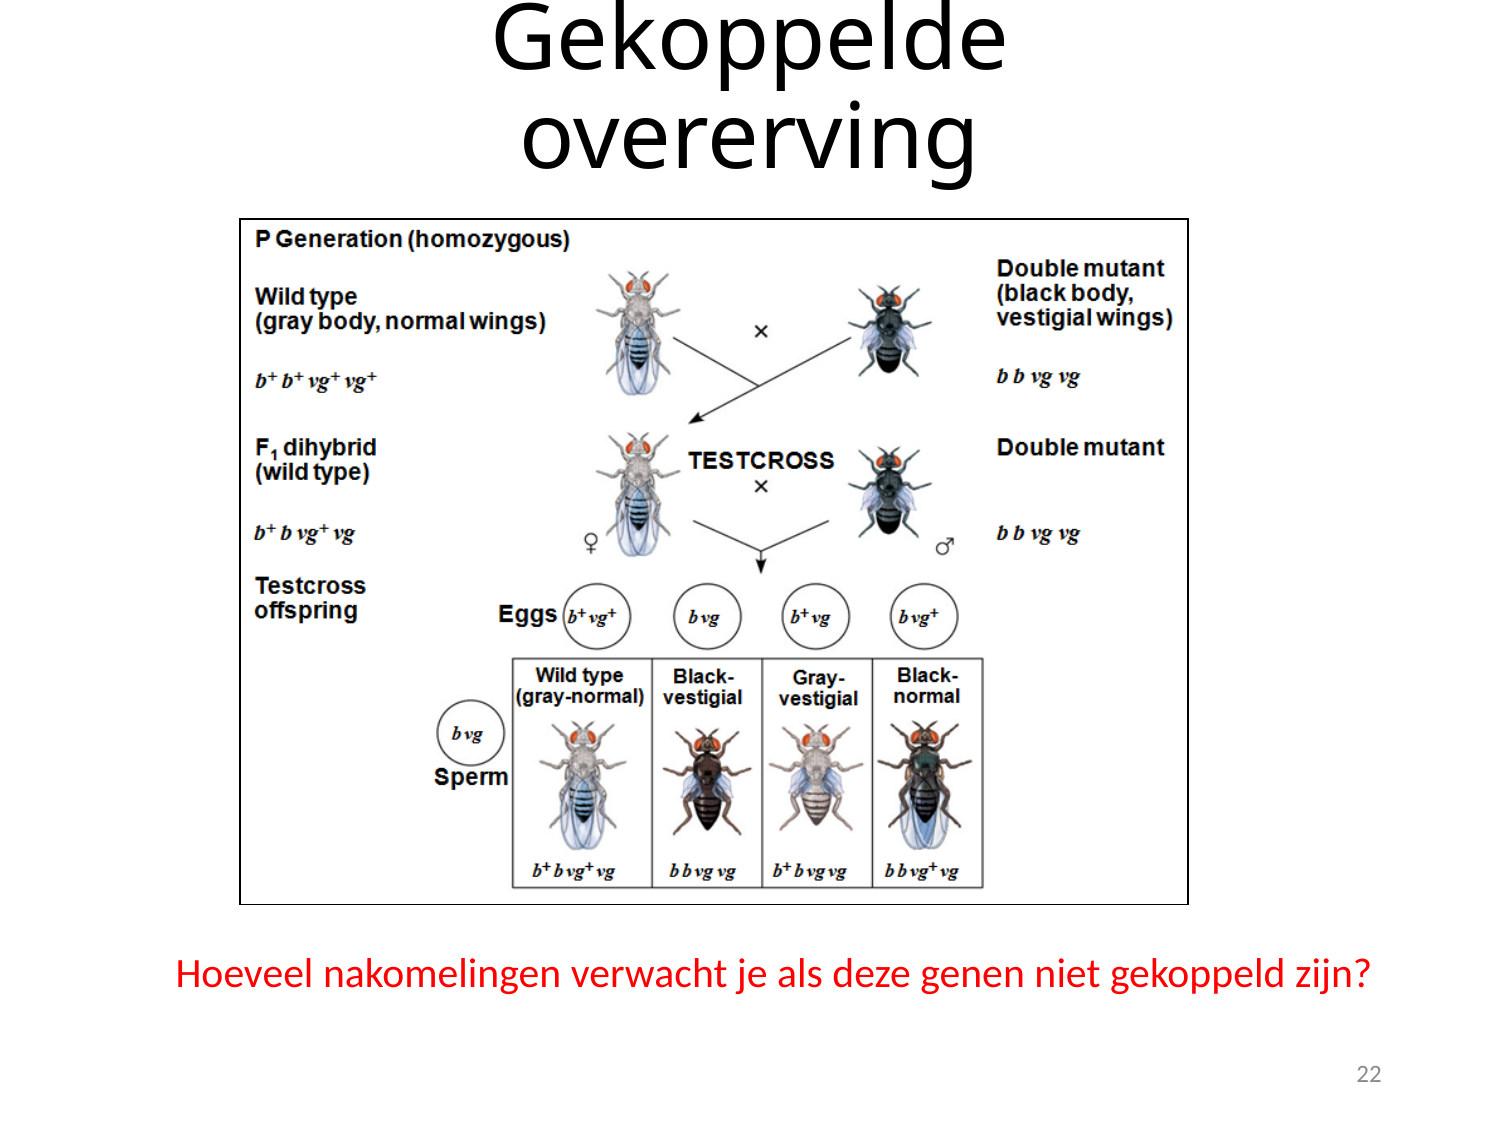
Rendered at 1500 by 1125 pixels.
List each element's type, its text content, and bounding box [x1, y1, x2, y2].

slide_number 22 [1059, 1042, 1397, 1103]
picture [240, 219, 1188, 904]
text_box Hoeveel nakomelingen verwacht je als deze genen niet gekoppeld zijn? [164, 940, 1385, 1002]
title Gekoppelde overerving [243, 0, 1257, 183]
